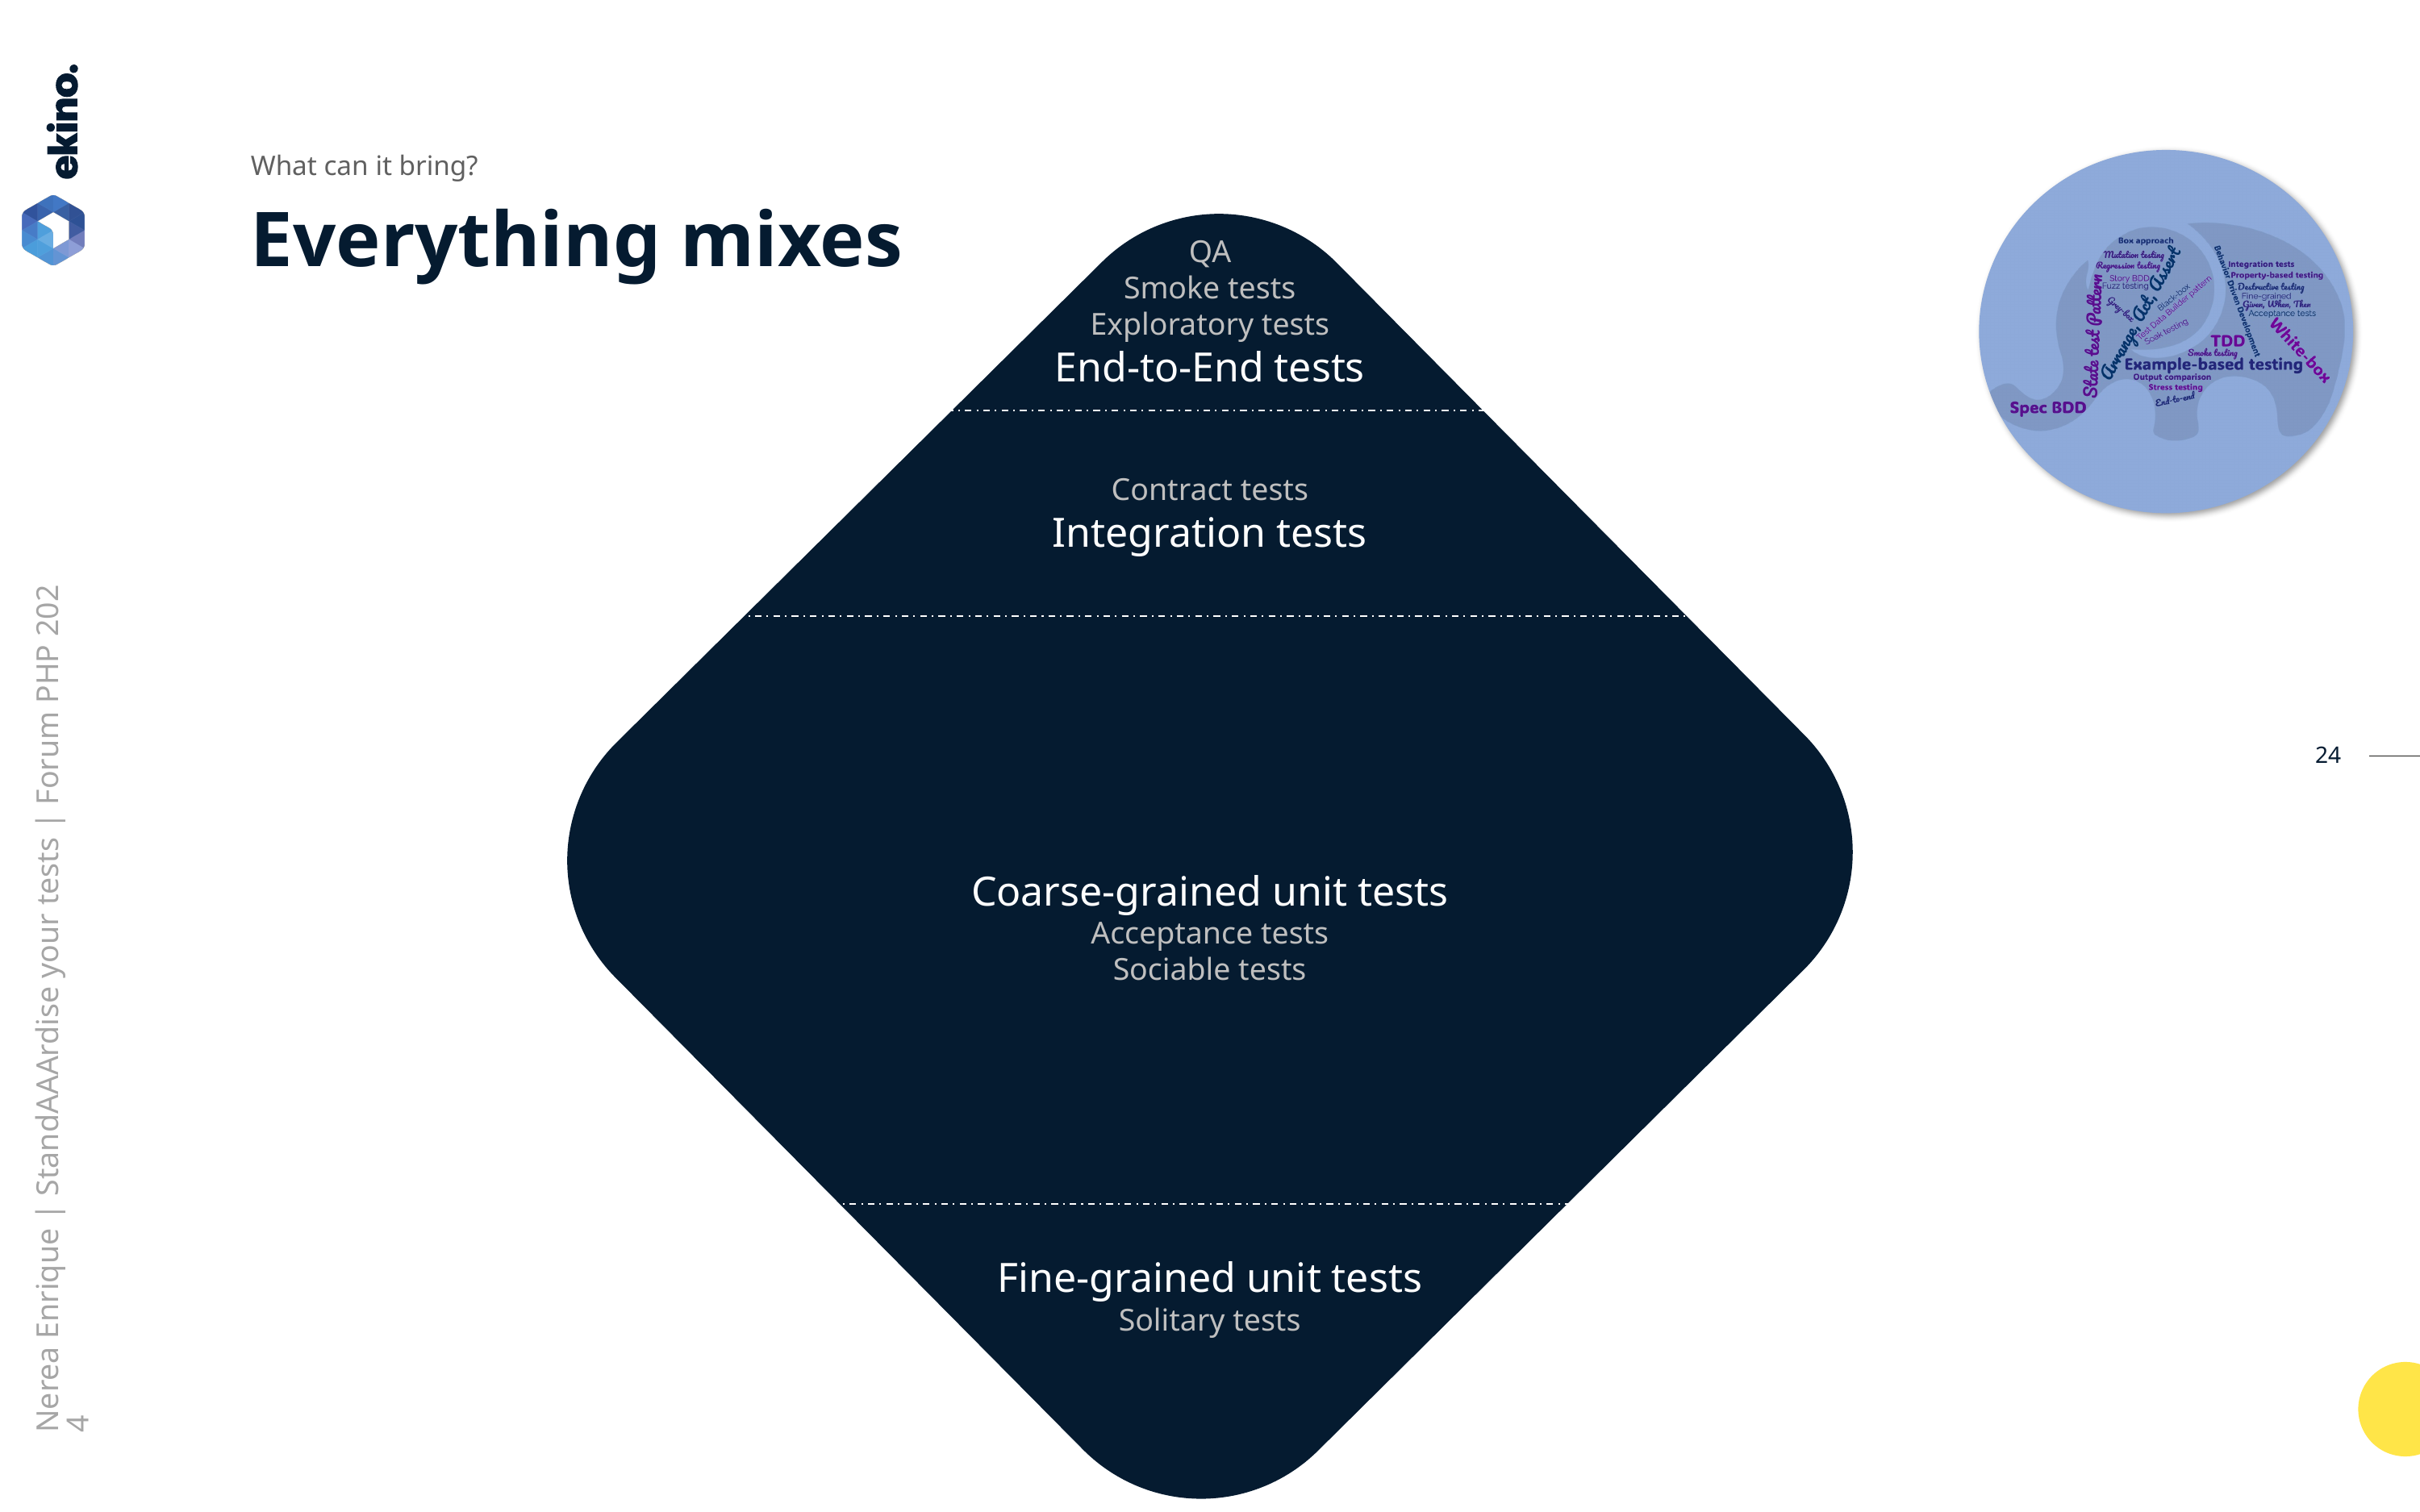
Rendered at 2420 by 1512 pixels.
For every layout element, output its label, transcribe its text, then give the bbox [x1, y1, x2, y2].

footer Nerea Enrique | StandAAArdise your tests | Forum PHP 2024 [22, 565, 102, 1445]
text_box Fine-grained unit tests Solitary tests [985, 1246, 1435, 1343]
text_box Contract tests Integration tests [1041, 464, 1379, 561]
slide_number 23 [2279, 715, 2354, 797]
list What can it bring? [250, 149, 600, 179]
text_box [1154, 213, 1283, 226]
text_box [566, 617, 1854, 1203]
text_box [1978, 148, 2355, 514]
text_box Coarse-grained unit tests Acceptance tests Sociable tests [959, 859, 1461, 993]
picture [22, 195, 85, 265]
text_box Everything mixes 👩‍🍳 [250, 195, 1319, 366]
text_box [838, 1204, 1568, 1500]
text_box QA Smoke tests Exploratory tests End-to-End tests [894, 226, 1526, 432]
text_box [743, 432, 1688, 616]
